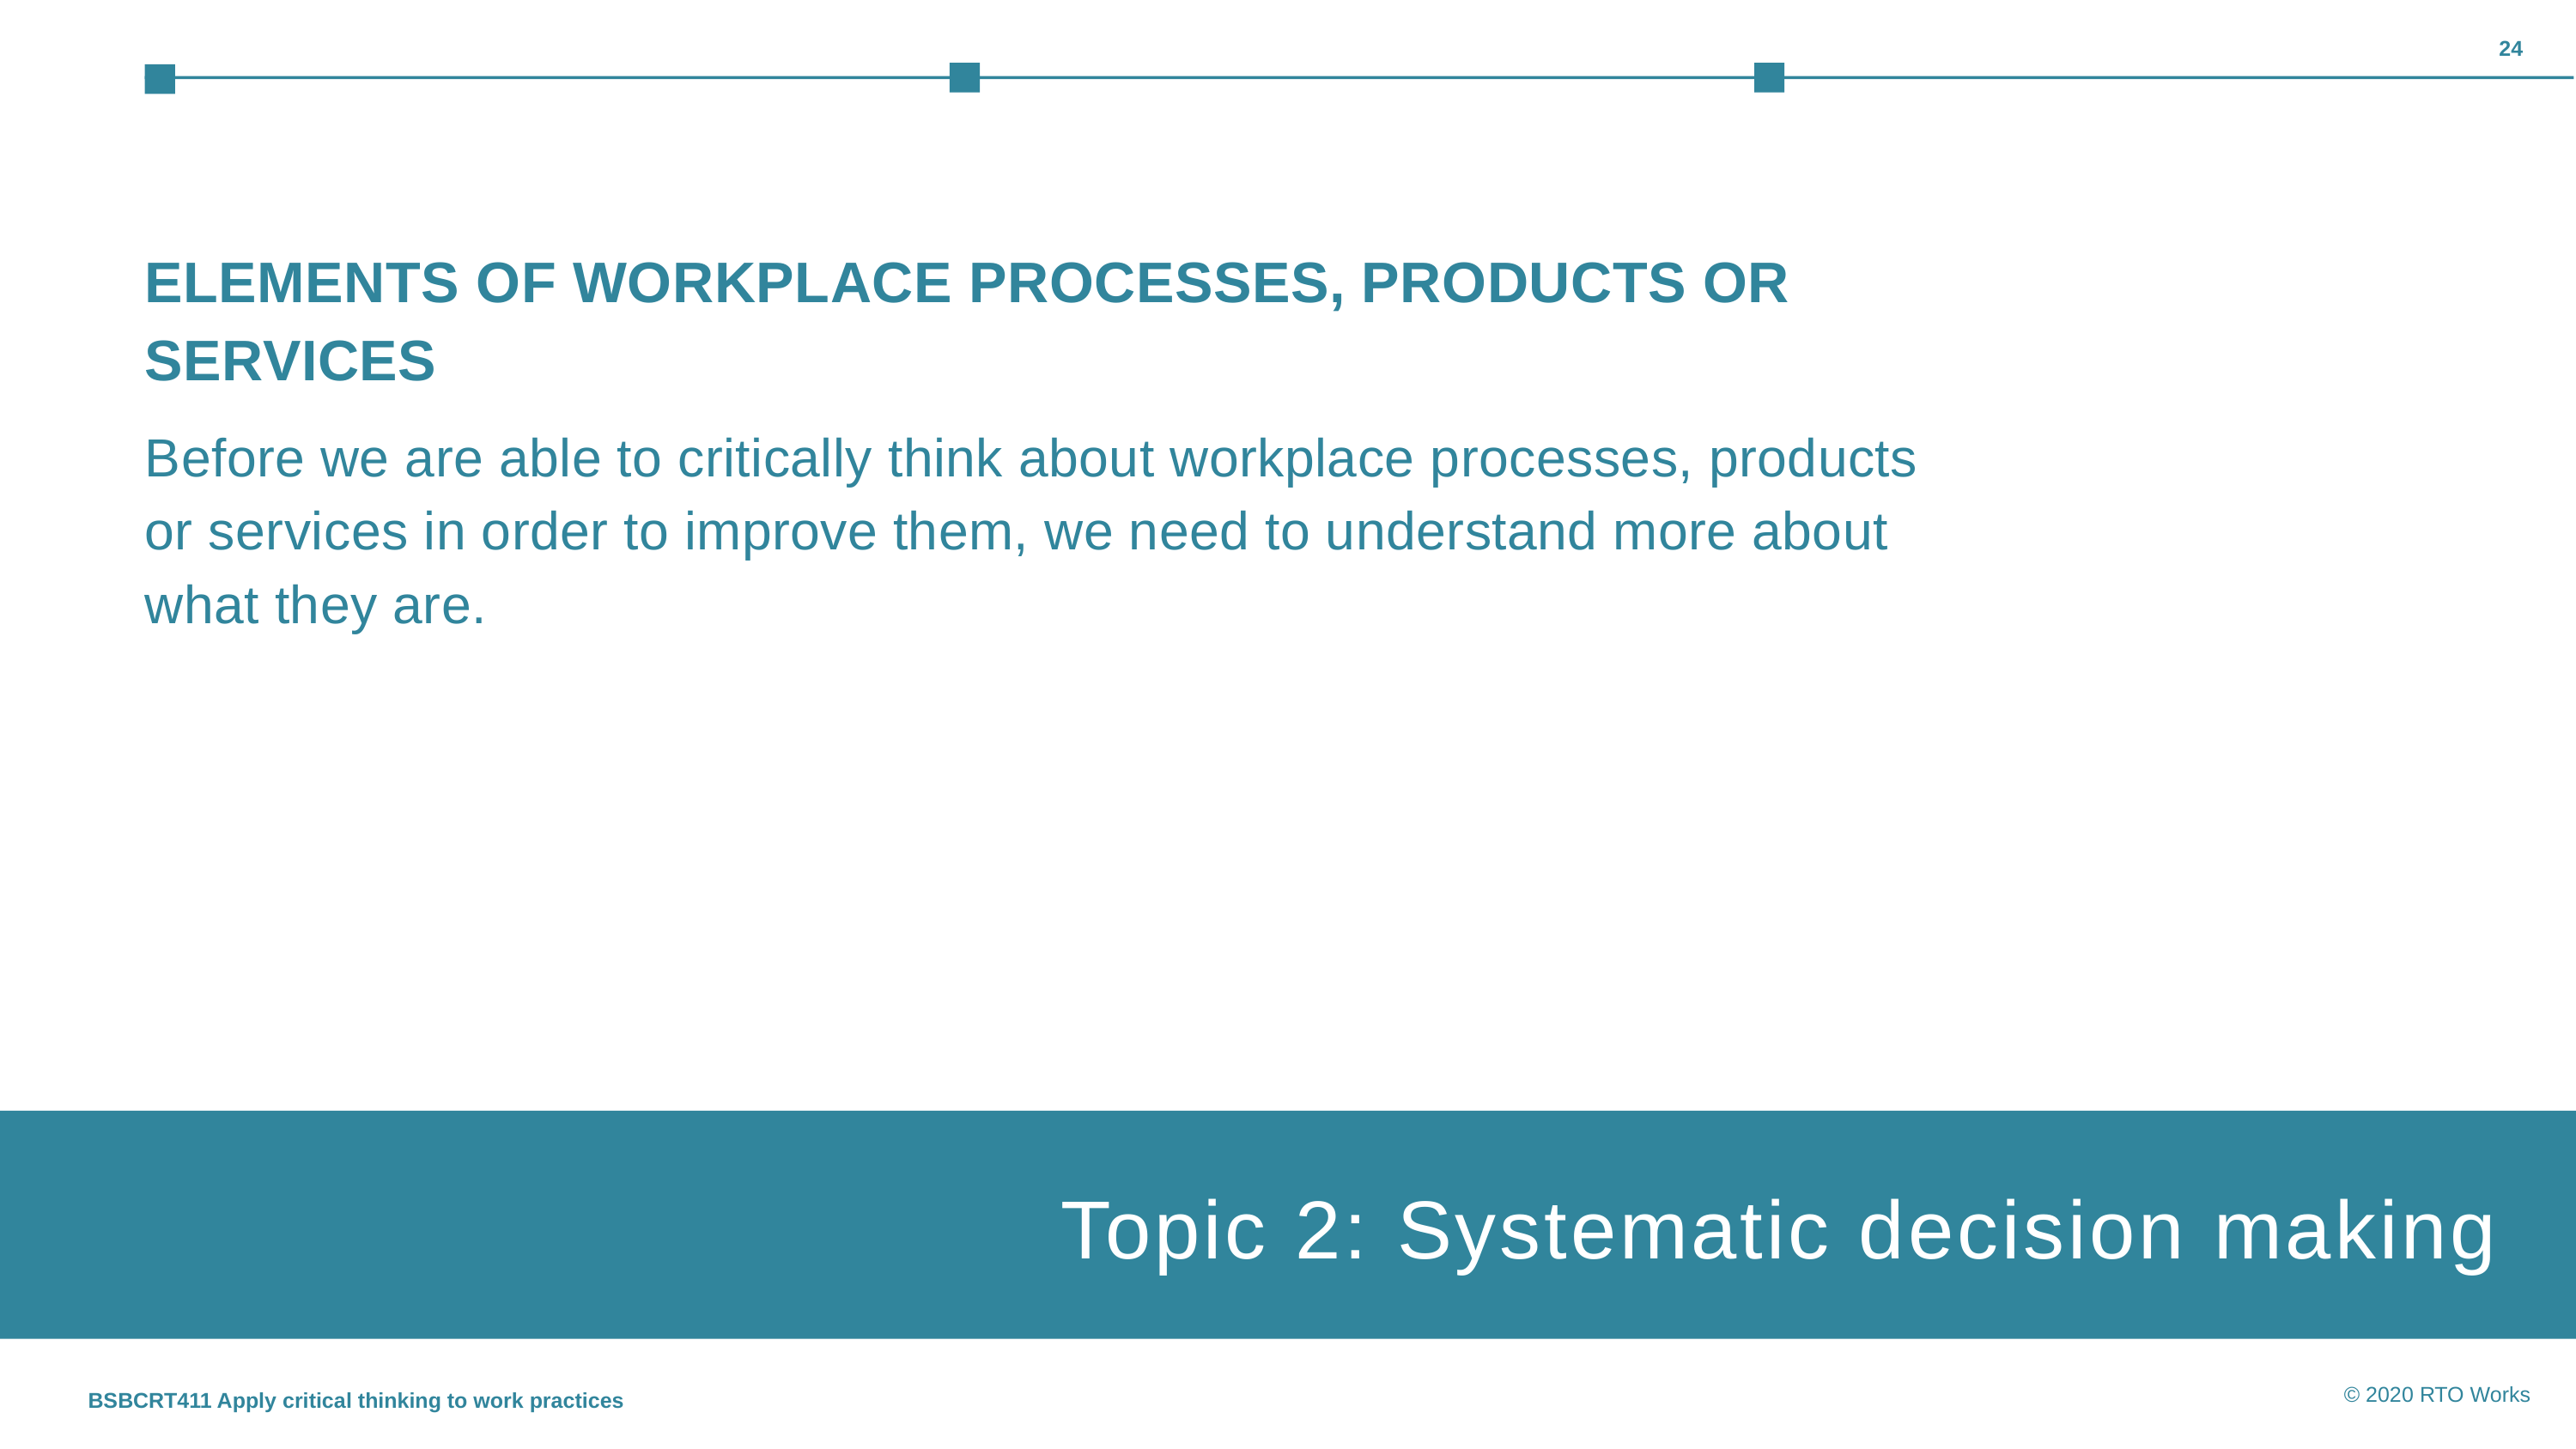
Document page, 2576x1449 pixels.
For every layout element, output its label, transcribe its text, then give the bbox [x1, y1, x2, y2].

text_box ELEMENTS OF WORKPLACE PROCESSES, PRODUCTS OR SERVICES Before we are able to critically think about workplace processes, products or services in order to improve them, we need to understand more about what they are. [144, 236, 1933, 634]
text_box © 2020 RTO Works [2136, 1367, 2544, 1420]
footer BSBCRT411 Apply critical thinking to work practices [75, 1367, 923, 1431]
text_box Topic 2: Systematic decision making [139, 1172, 2499, 1276]
text_box 24 [2468, 22, 2537, 60]
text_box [144, 63, 2574, 94]
text_box [0, 1110, 2576, 1339]
